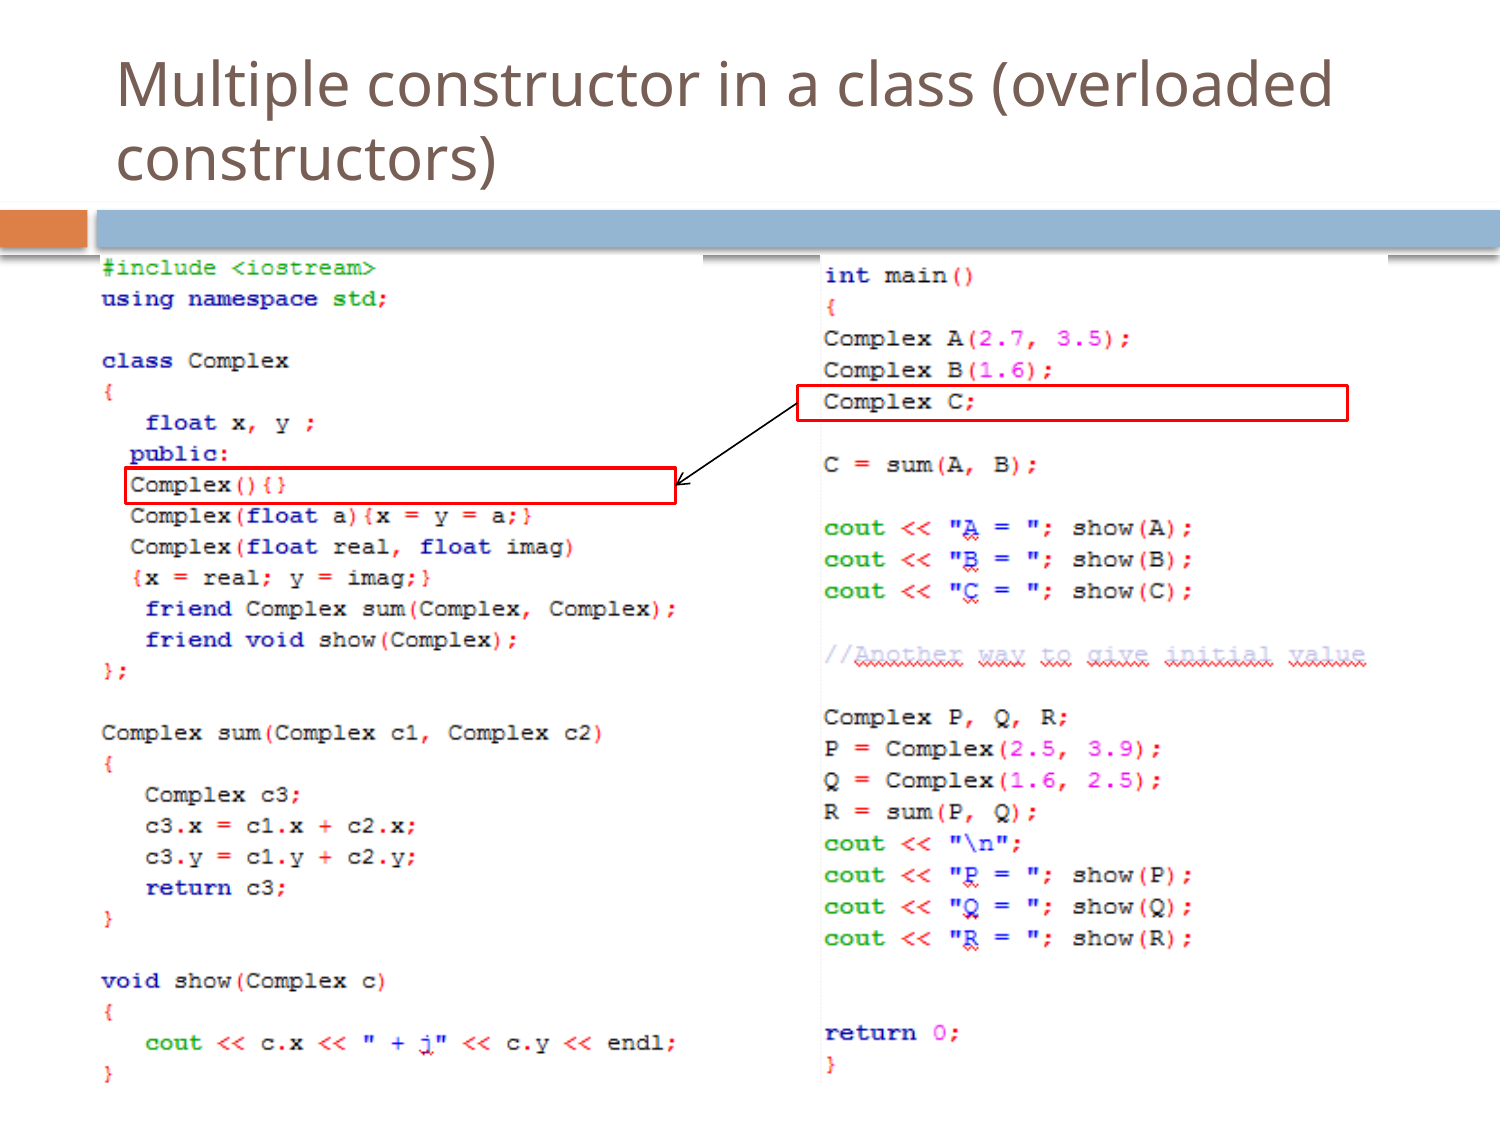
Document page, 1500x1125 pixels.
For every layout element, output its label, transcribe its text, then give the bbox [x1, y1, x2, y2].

picture [100, 254, 704, 1114]
title Multiple constructor in a class (overloaded constructors) [100, 37, 1438, 200]
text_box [674, 402, 798, 486]
picture [820, 254, 1389, 1083]
text_box [796, 384, 814, 422]
